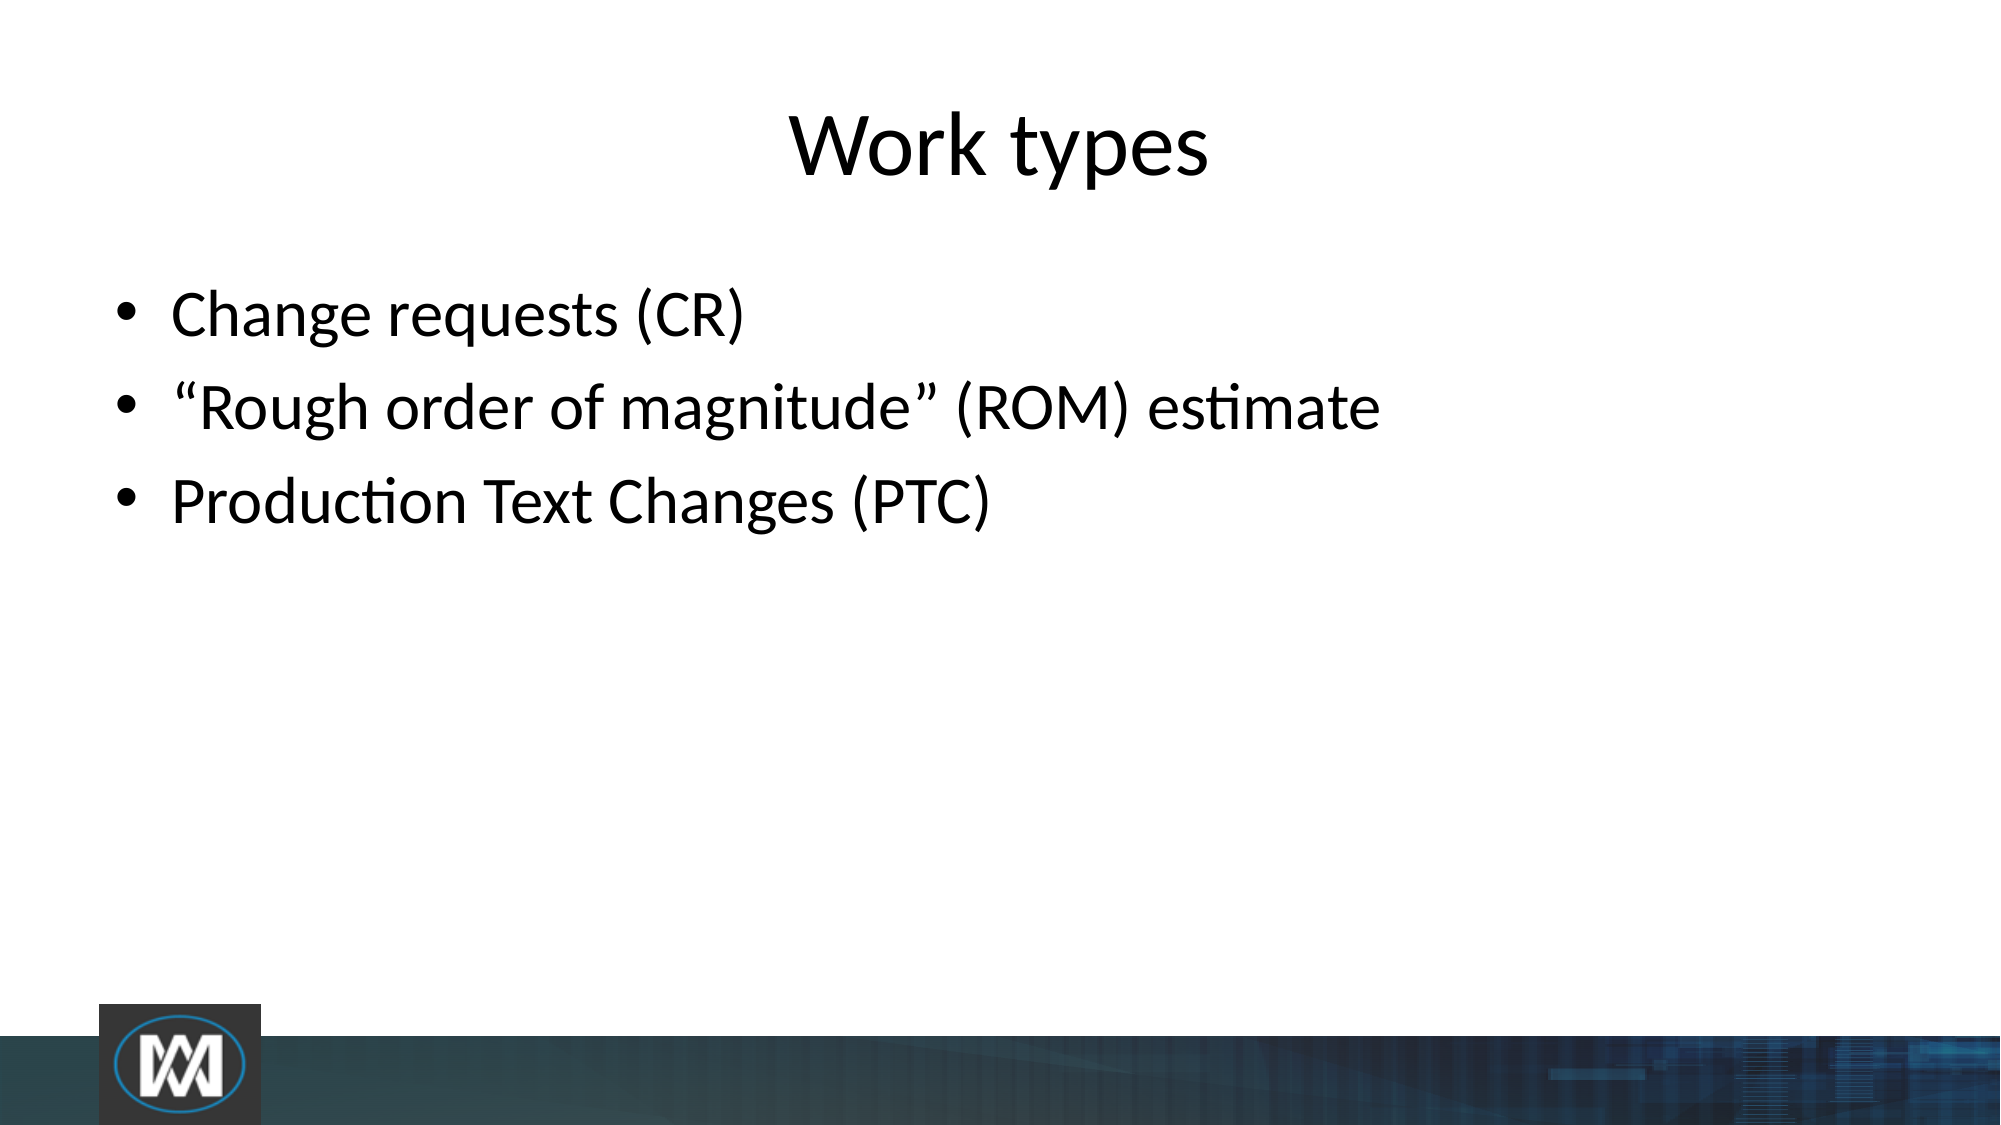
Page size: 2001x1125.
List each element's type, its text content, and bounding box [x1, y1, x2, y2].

list Change requests (CR) “Rough order of magnitude” (ROM) estimate Production Text Changes (PTC) [99, 262, 1900, 1005]
picture [0, 1005, 2000, 1125]
title Work types [99, 45, 1900, 233]
